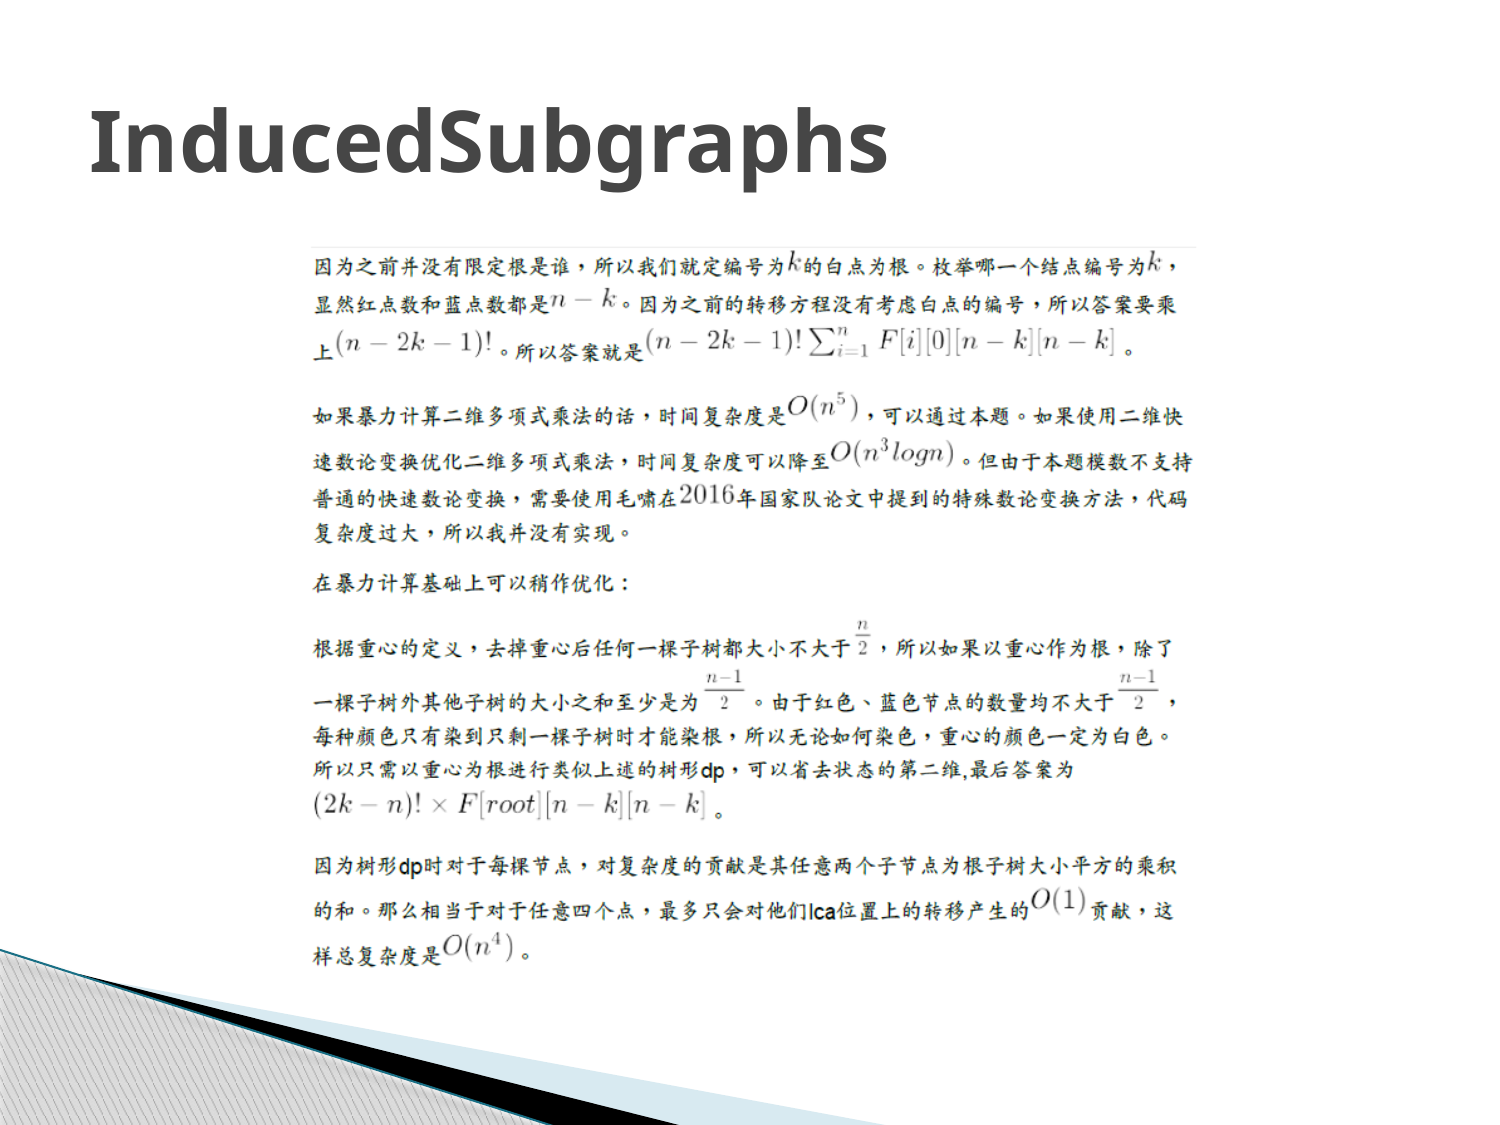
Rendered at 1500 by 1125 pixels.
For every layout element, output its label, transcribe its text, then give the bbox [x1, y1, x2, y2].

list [301, 242, 1199, 986]
title InducedSubgraphs [75, 45, 1425, 233]
